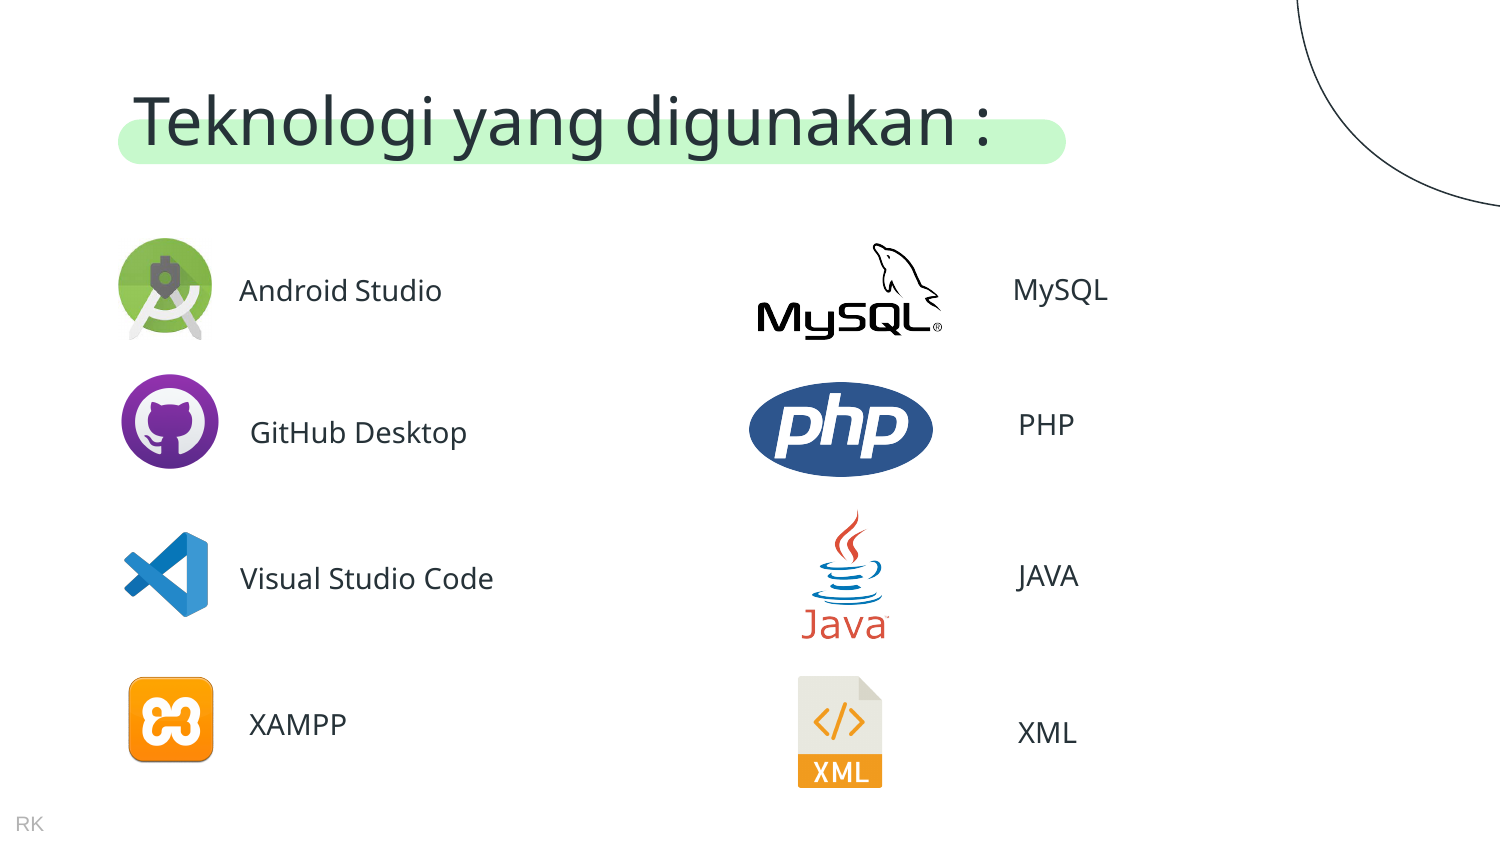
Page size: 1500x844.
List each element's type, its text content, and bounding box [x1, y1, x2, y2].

title Teknologi yang digunakan : [118, 64, 1155, 165]
picture [749, 382, 933, 477]
text_box JAVA [1003, 541, 1120, 607]
text_box RK [0, 802, 60, 843]
text_box GitHub Desktop [234, 398, 549, 447]
text_box PHP [1003, 391, 1093, 456]
picture [758, 243, 942, 341]
picture [118, 237, 213, 341]
text_box Android Studio [224, 257, 539, 306]
picture [792, 504, 906, 642]
picture [117, 526, 213, 622]
picture [785, 676, 895, 788]
text_box XML [1003, 699, 1119, 764]
text_box XAMPP [234, 690, 383, 748]
text_box Visual Studio Code [225, 544, 539, 593]
picture [117, 371, 222, 472]
picture [123, 671, 219, 767]
text_box MySQL [997, 256, 1132, 321]
